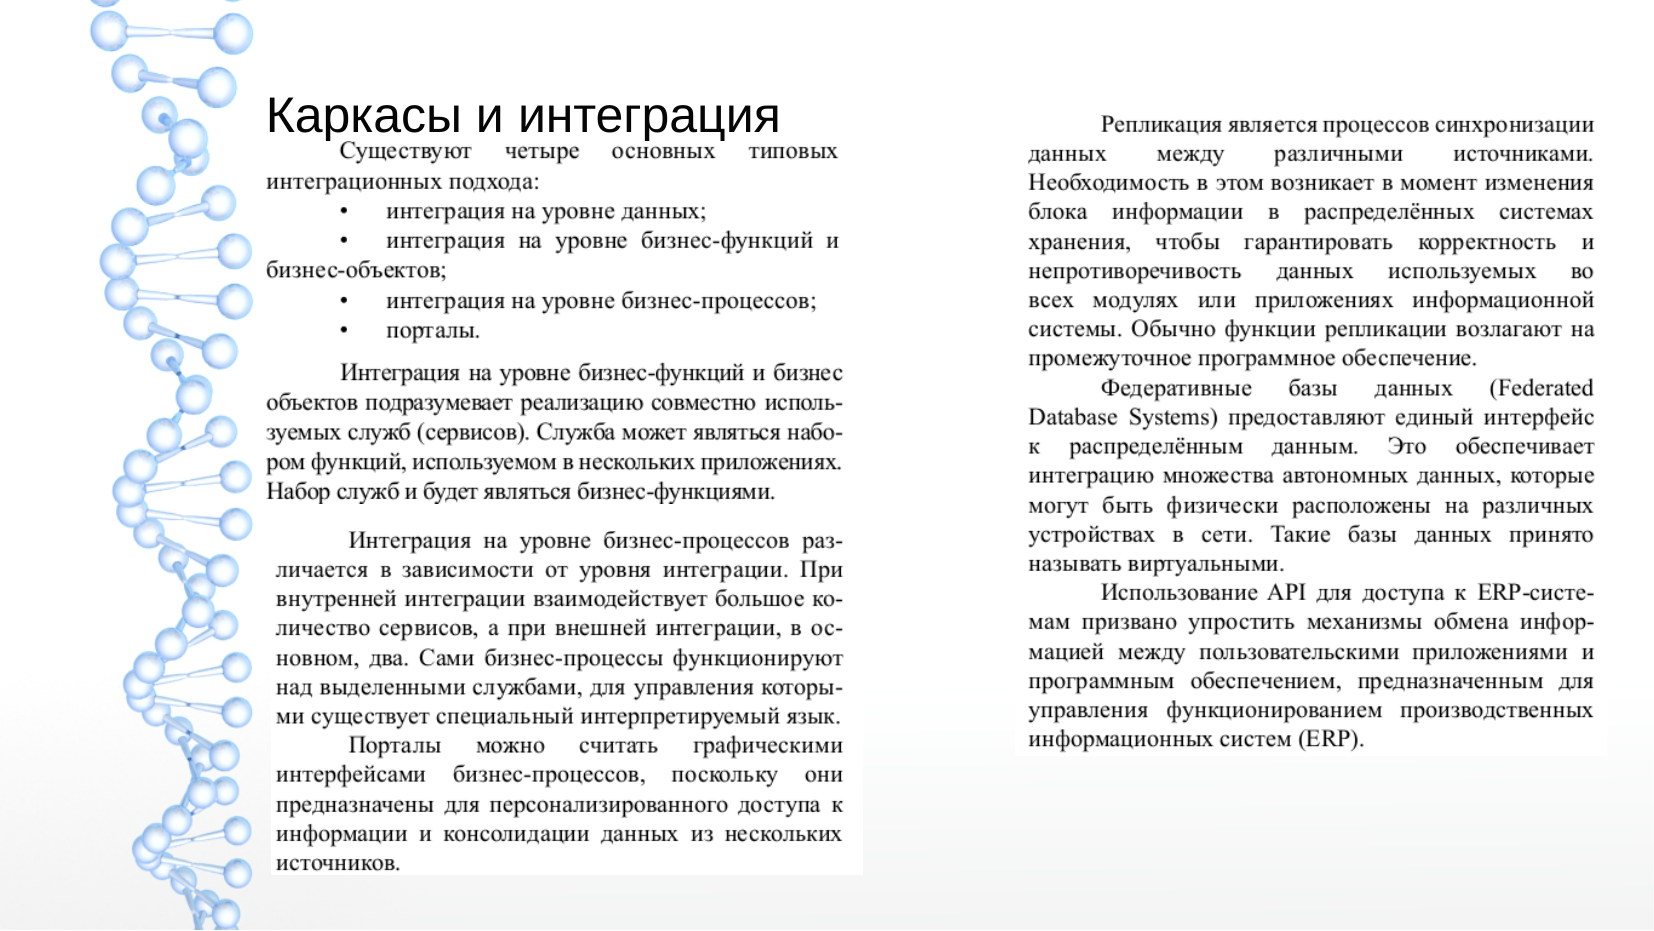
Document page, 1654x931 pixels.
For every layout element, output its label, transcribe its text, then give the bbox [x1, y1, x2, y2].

picture [0, 0, 1654, 930]
text_box Каркасы и интеграция [265, 35, 1595, 189]
